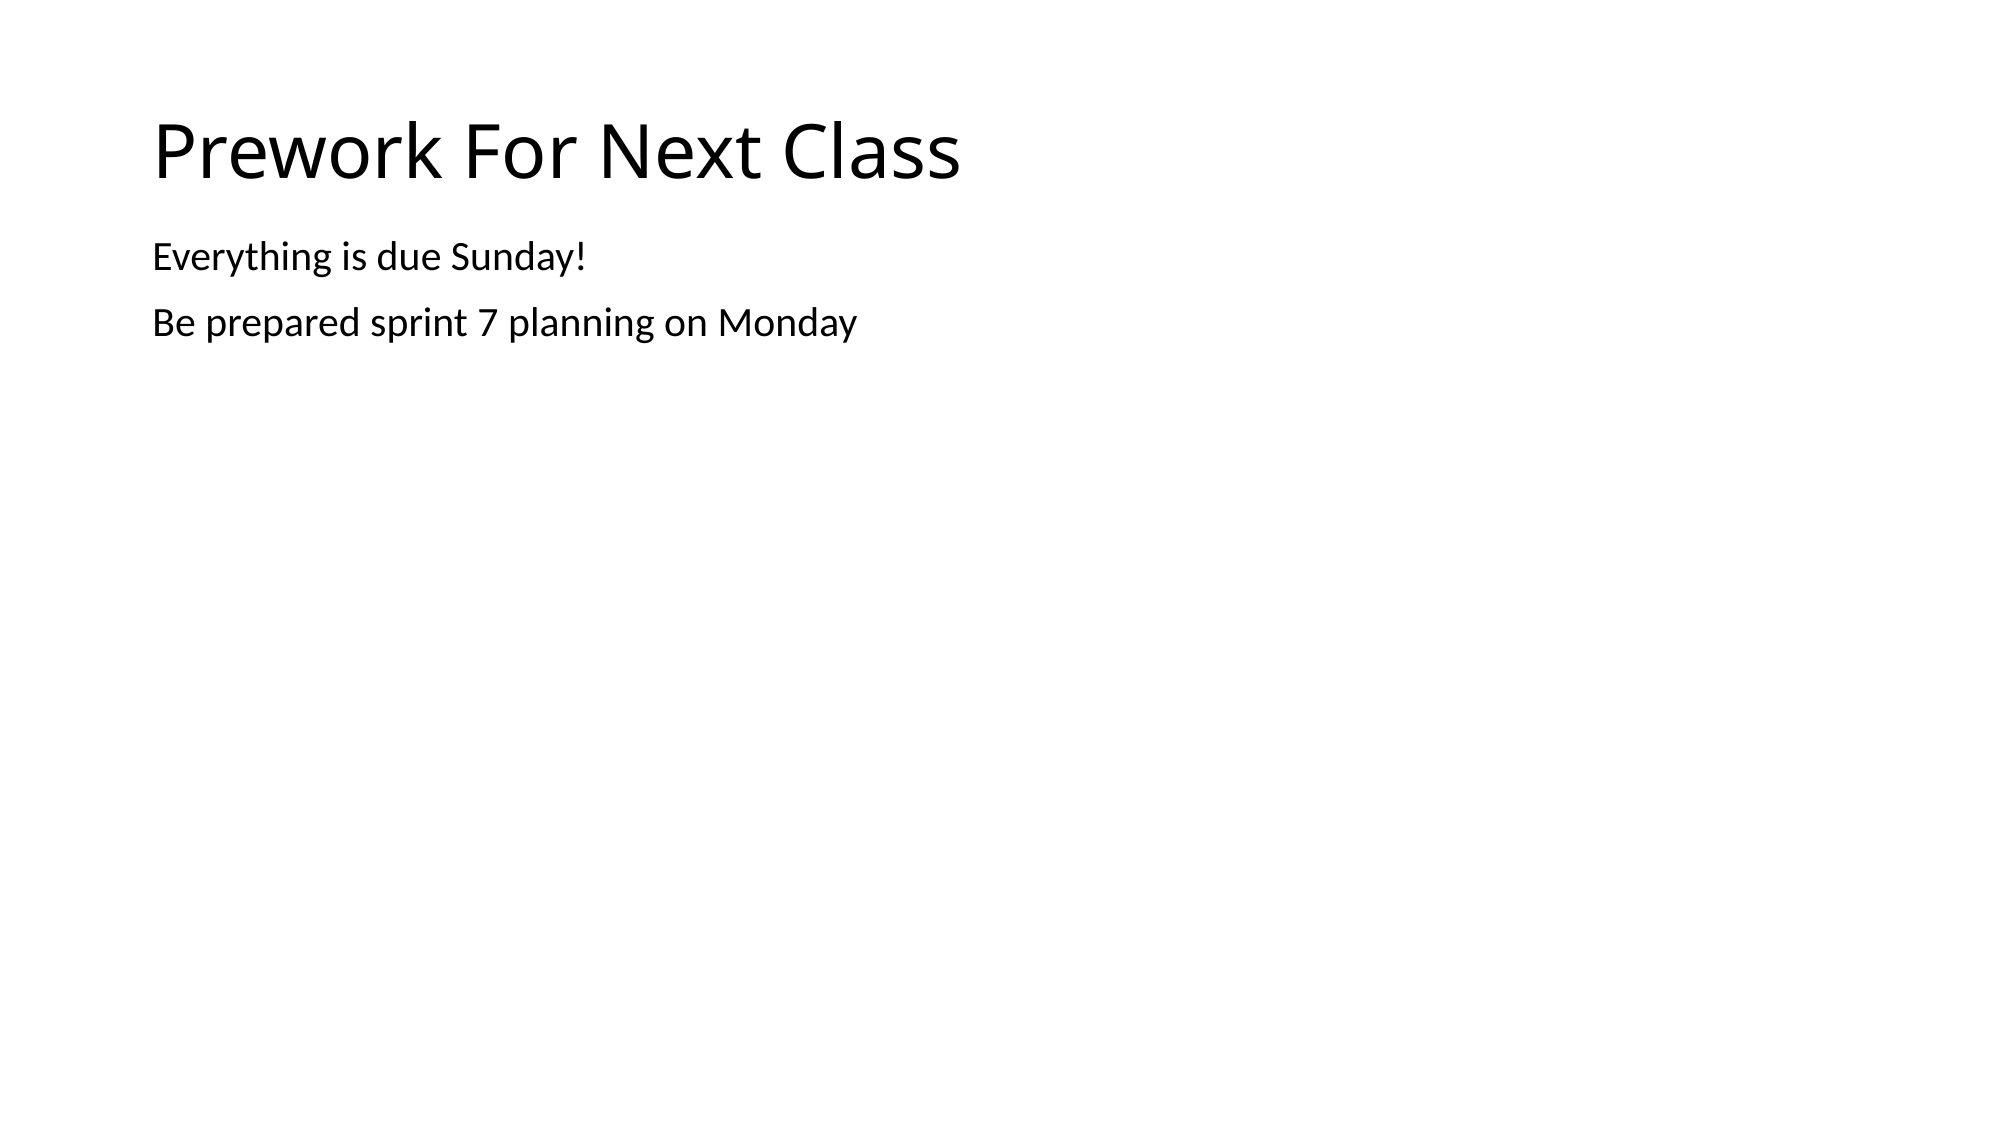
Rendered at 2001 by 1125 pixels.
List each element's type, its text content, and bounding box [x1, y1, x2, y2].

title Prework For Next Class [137, 92, 1863, 215]
list Everything is due Sunday! Be prepared sprint 7 planning on Monday [137, 226, 1863, 1032]
